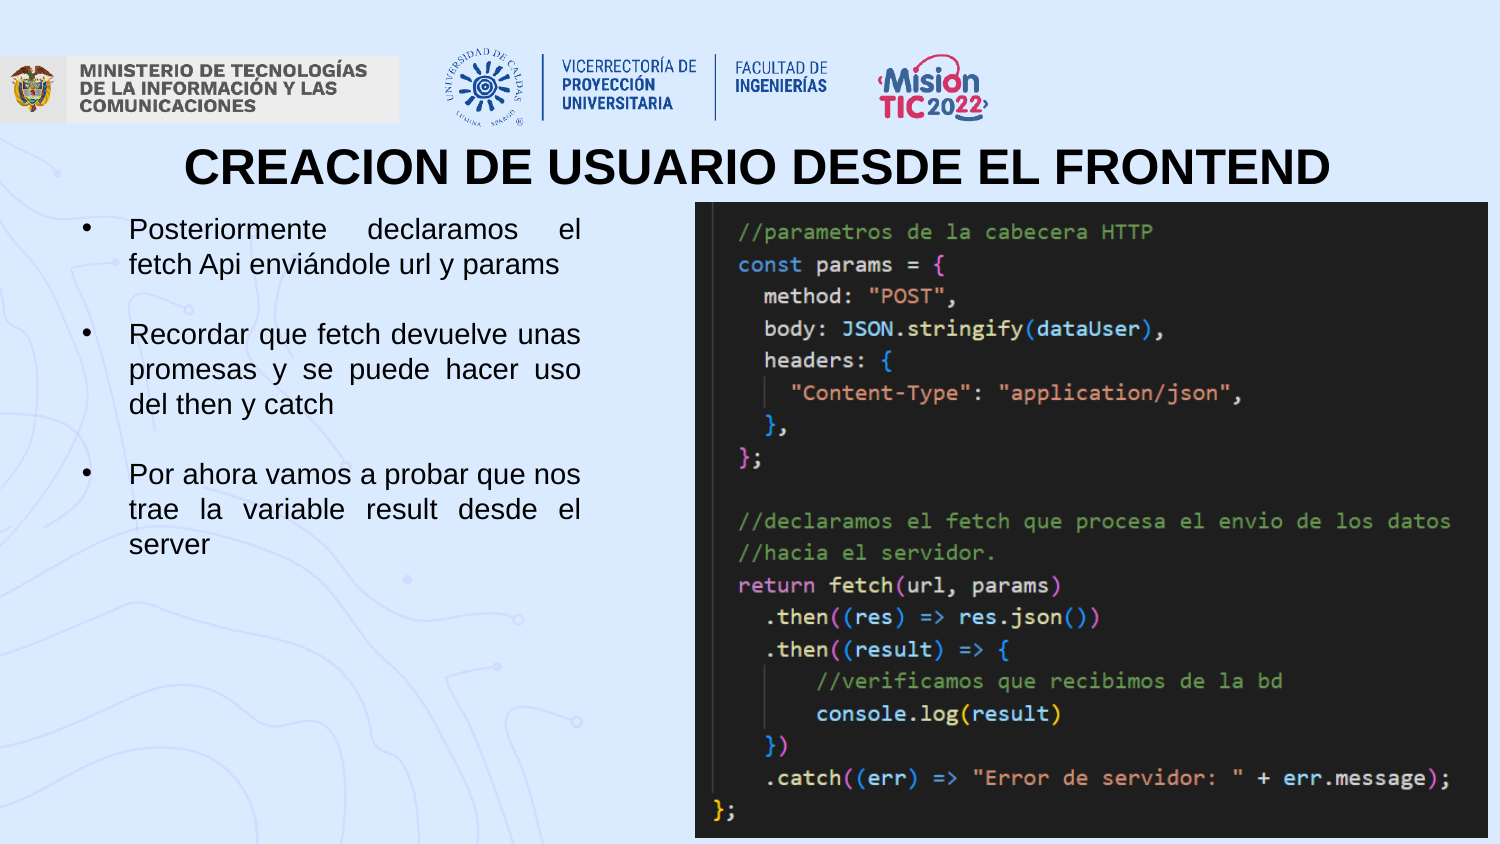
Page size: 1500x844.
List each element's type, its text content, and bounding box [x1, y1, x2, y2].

picture [0, 0, 1500, 844]
text_box Posteriormente declaramos el fetch Api enviándole url y params Recordar que fetch devuelve unas promesas y se puede hacer uso del then y catch Por ahora vamos a probar que nos trae la variable result desde el server [67, 202, 597, 568]
text_box CREACION DE USUARIO DESDE EL FRONTEND [118, 127, 1397, 202]
